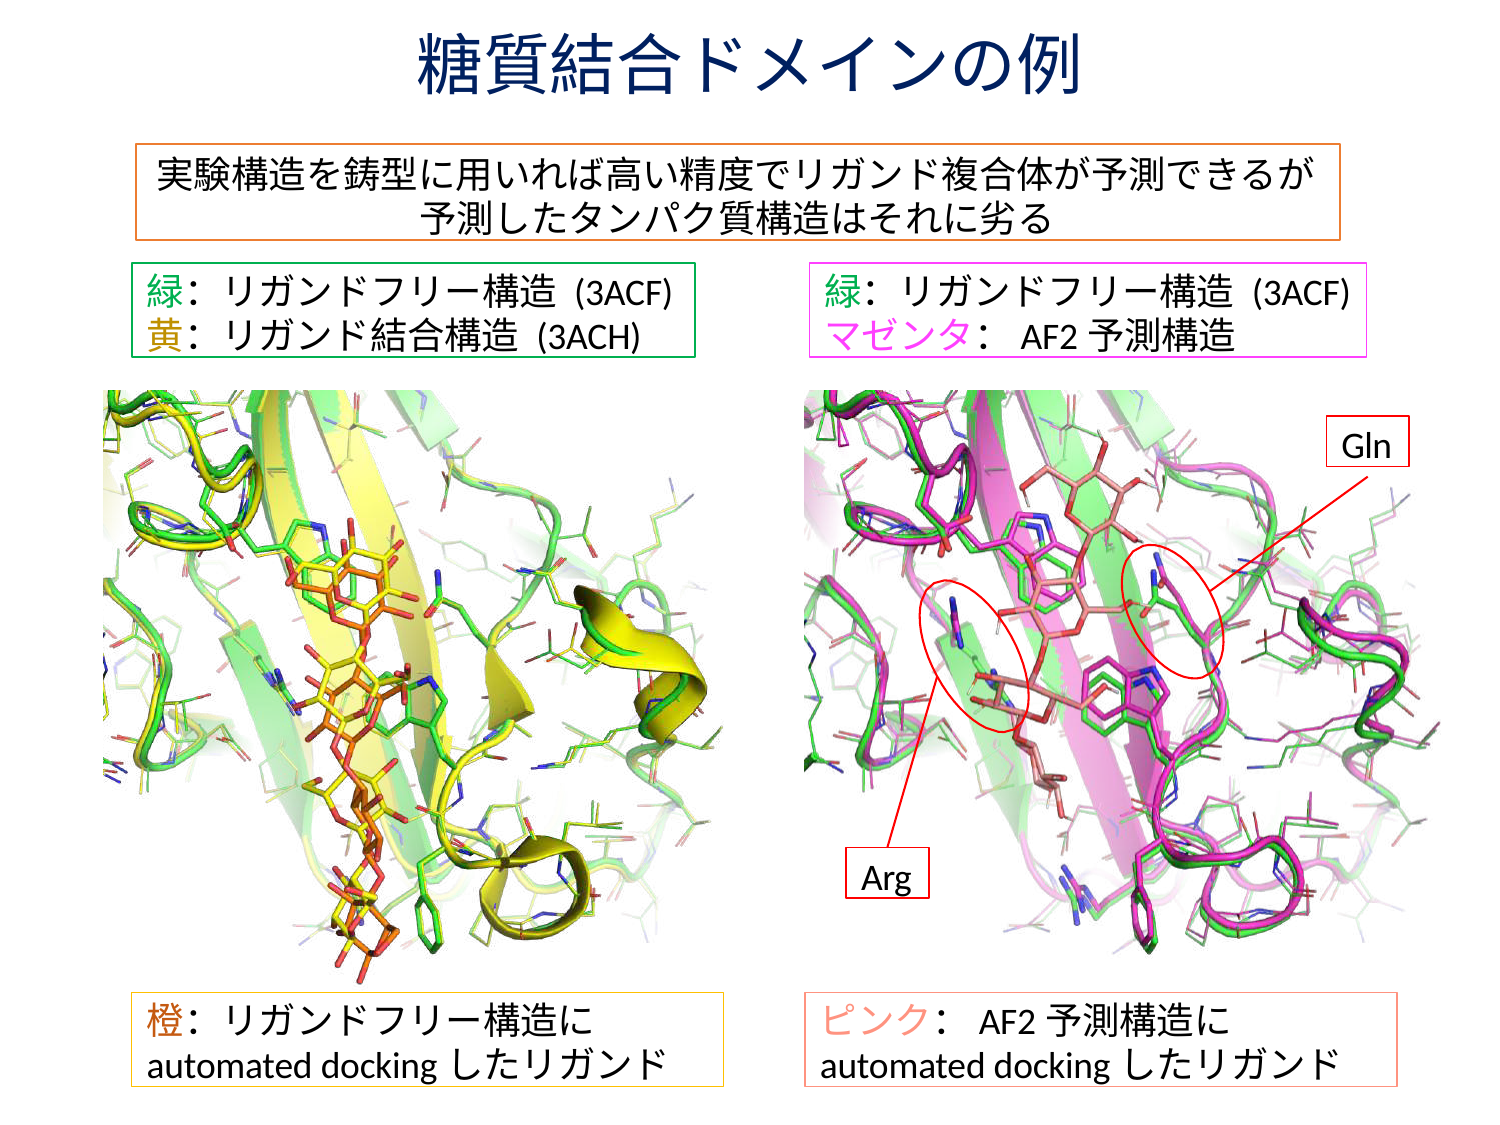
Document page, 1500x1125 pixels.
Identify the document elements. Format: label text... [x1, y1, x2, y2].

picture [804, 389, 1452, 1031]
text_box ピンク：AF2予測構造に automated dockingしたリガンド [804, 1037, 1397, 1087]
text_box 緑：リガンドフリー構造 (3ACF) マゼンタ：AF2予測構造 [809, 262, 1367, 357]
text_box 緑：リガンドフリー構造 (3ACF) ⻩：リガンド結合構造 (3ACH) [131, 262, 696, 357]
text_box 橙：リガンドフリー構造に automated dockingしたリガンド [131, 1039, 724, 1087]
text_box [886, 475, 1370, 849]
text_box 実験構造を鋳型に⽤いれば⾼い精度でリガンド複合体が予測できるが予測したタンパク質構造はそれに劣る [135, 144, 1341, 240]
title 糖質結合ドメインの例 [414, 20, 1086, 144]
picture [102, 390, 724, 1032]
